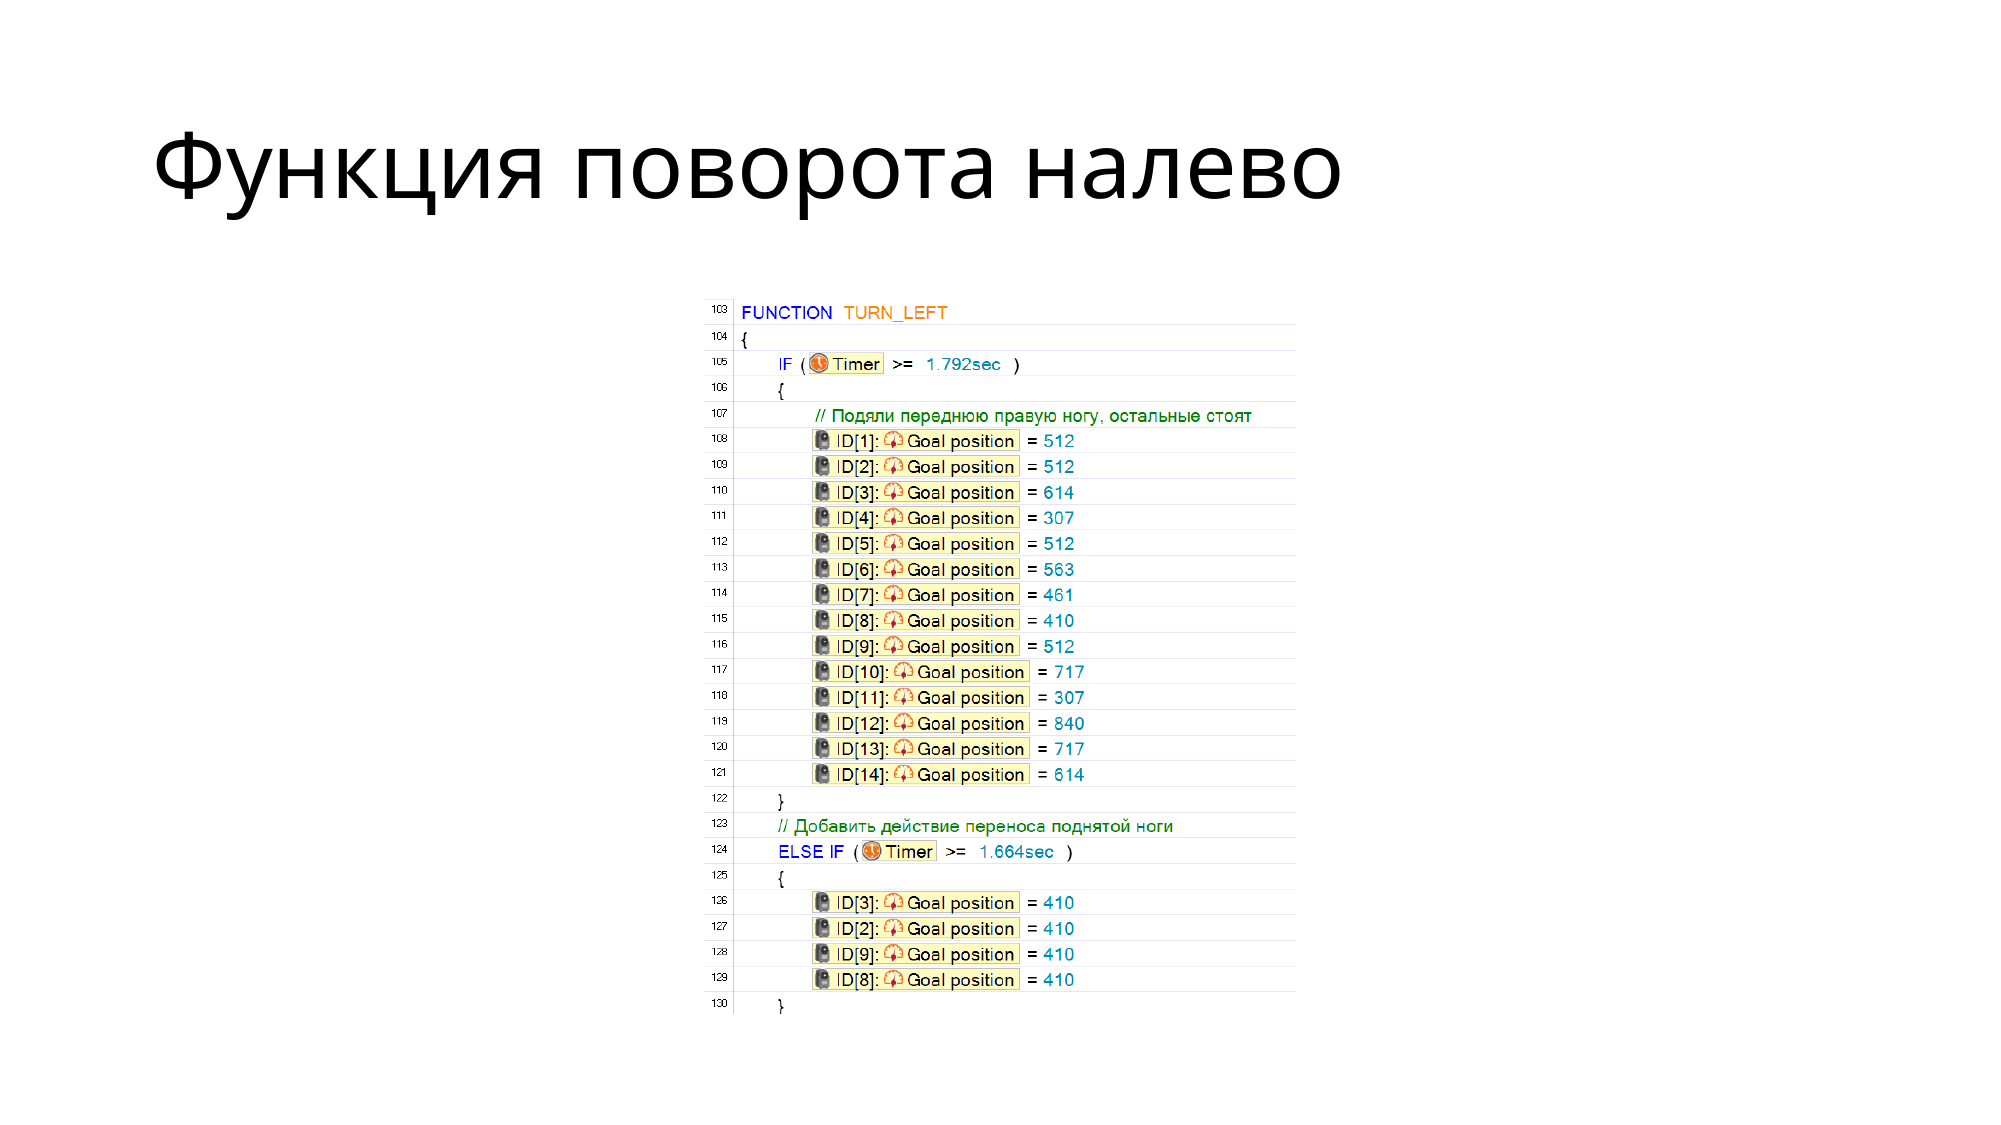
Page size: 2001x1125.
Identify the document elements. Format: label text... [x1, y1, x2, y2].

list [704, 299, 1296, 1014]
title Функция поворота налево [137, 59, 1863, 278]
